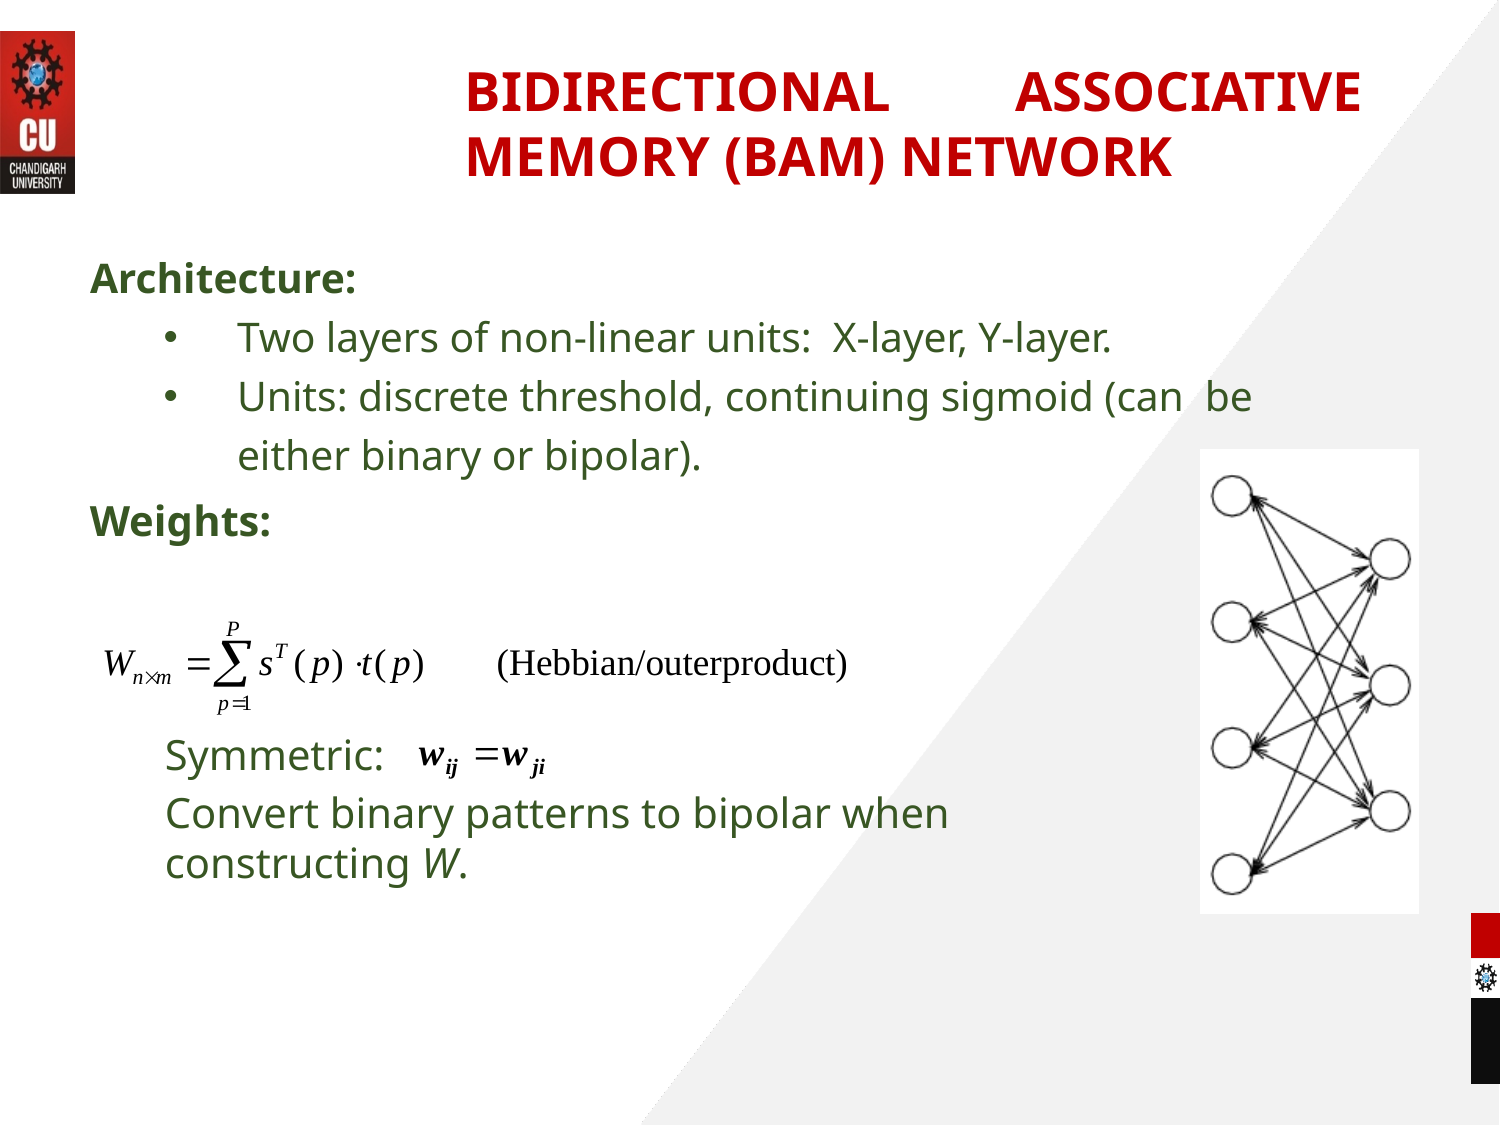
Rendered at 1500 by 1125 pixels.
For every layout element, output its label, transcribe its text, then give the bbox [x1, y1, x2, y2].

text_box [412, 727, 553, 788]
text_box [99, 612, 853, 722]
picture [0, 0, 1500, 1125]
text_box Weights: Symmetric: Convert binary patterns to bipolar when constructing W. [74, 487, 1199, 894]
list Architecture: Two layers of non-linear units: X-layer, Y-layer. Units: discrete threshold, continuing sigmoid (can be either binary or bipolar). [75, 250, 1388, 487]
text_box BIDIRECTIONAL ASSOCIATIVE MEMORY (BAM) NETWORK [450, 49, 1379, 195]
